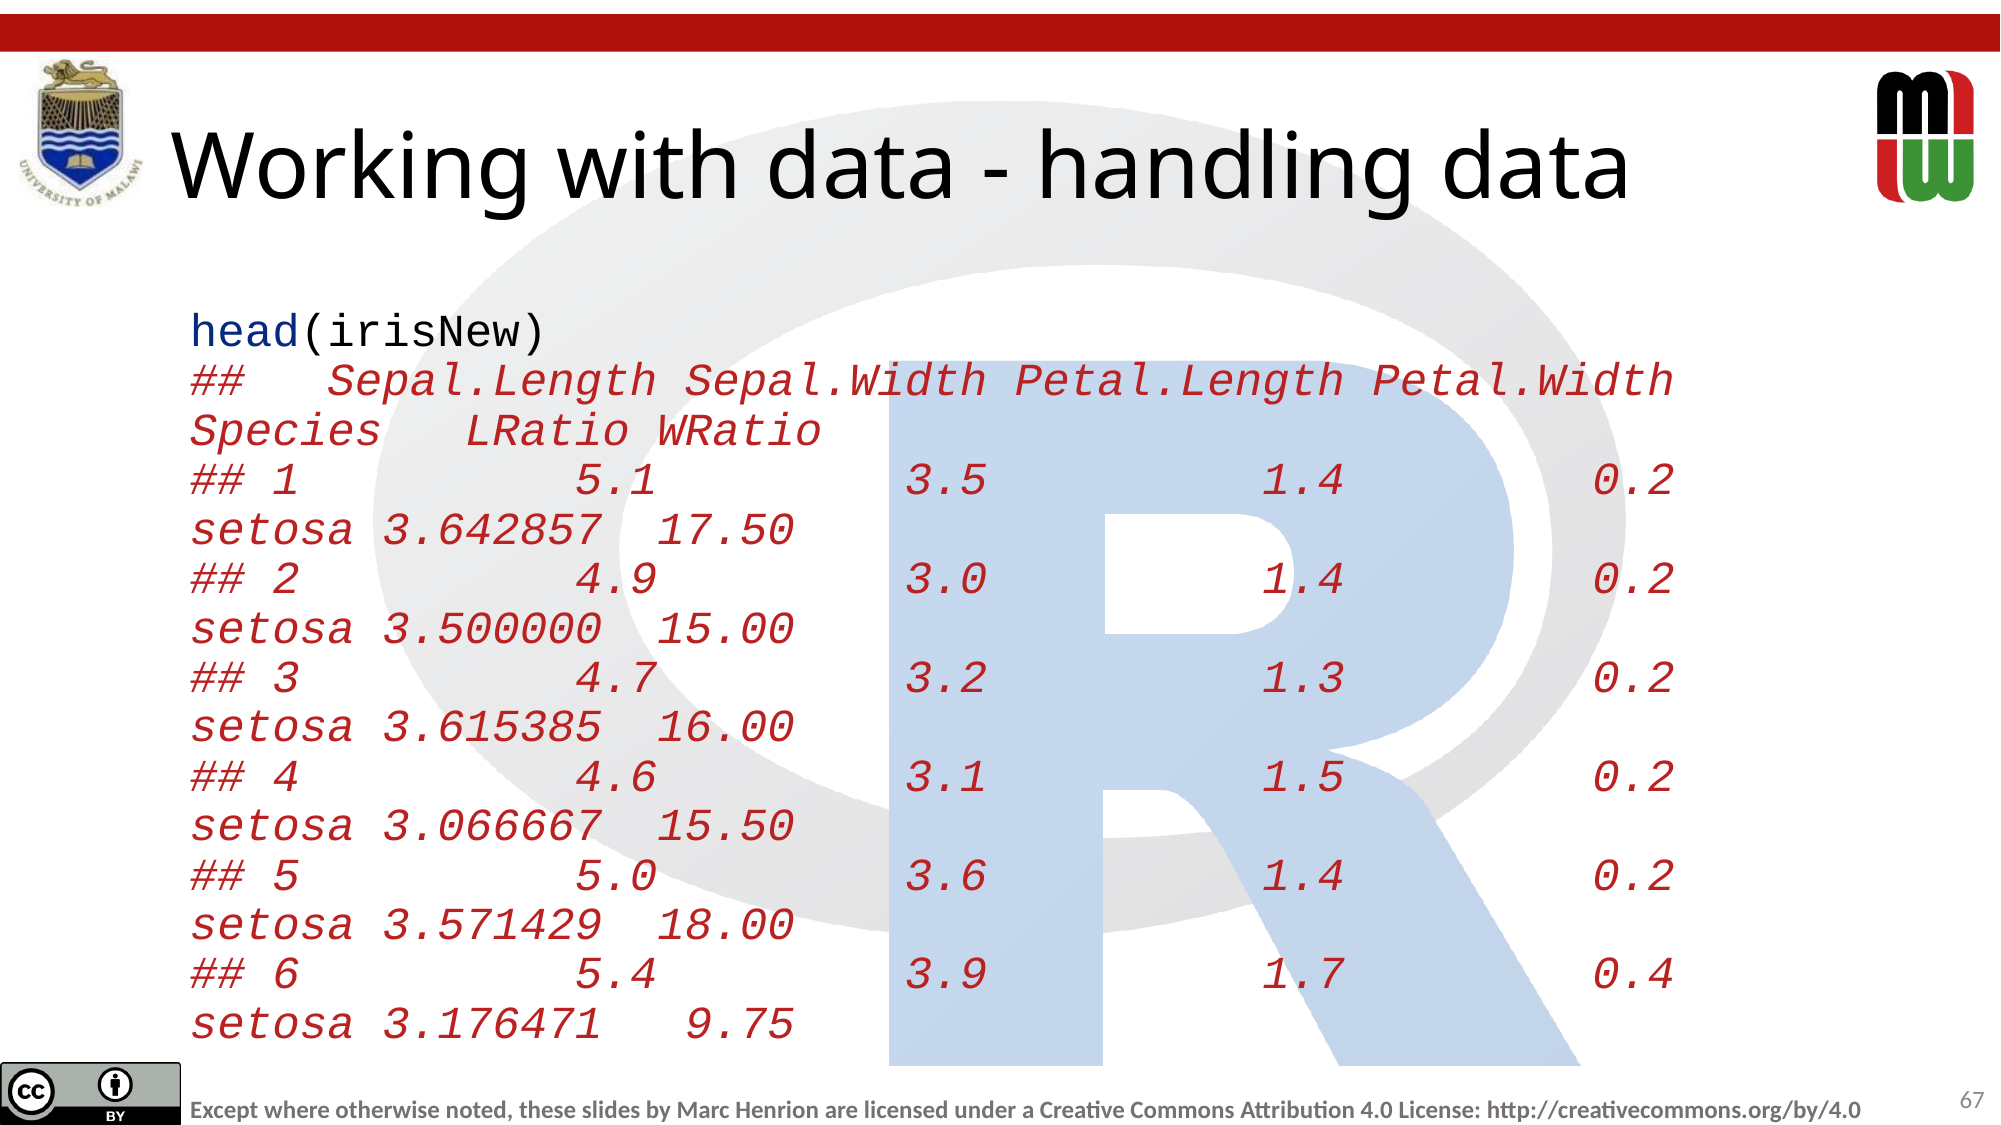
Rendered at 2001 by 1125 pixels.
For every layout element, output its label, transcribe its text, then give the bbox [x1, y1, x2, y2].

list head(irisNew) ## Sepal.Length Sepal.Width Petal.Length Petal.Width Species LRatio WRatio ## 1 5.1 3.5 1.4 0.2 setosa 3.642857 17.50 ## 2 4.9 3.0 1.4 0.2 setosa 3.500000 15.00 ## 3 4.7 3.2 1.3 0.2 setosa 3.615385 16.00 ## 4 4.6 3.1 1.5 0.2 setosa 3.066667 15.50 ## 5 5.0 3.6 1.4 0.2 setosa 3.571429 18.00 ## 6 5.4 3.9 1.7 0.4 setosa 3.176471 9.75 [137, 299, 1863, 1066]
slide_number 67 [1550, 1073, 2000, 1125]
picture [0, 1062, 181, 1125]
picture [19, 59, 143, 207]
title Working with data - handling data [155, 59, 1851, 278]
